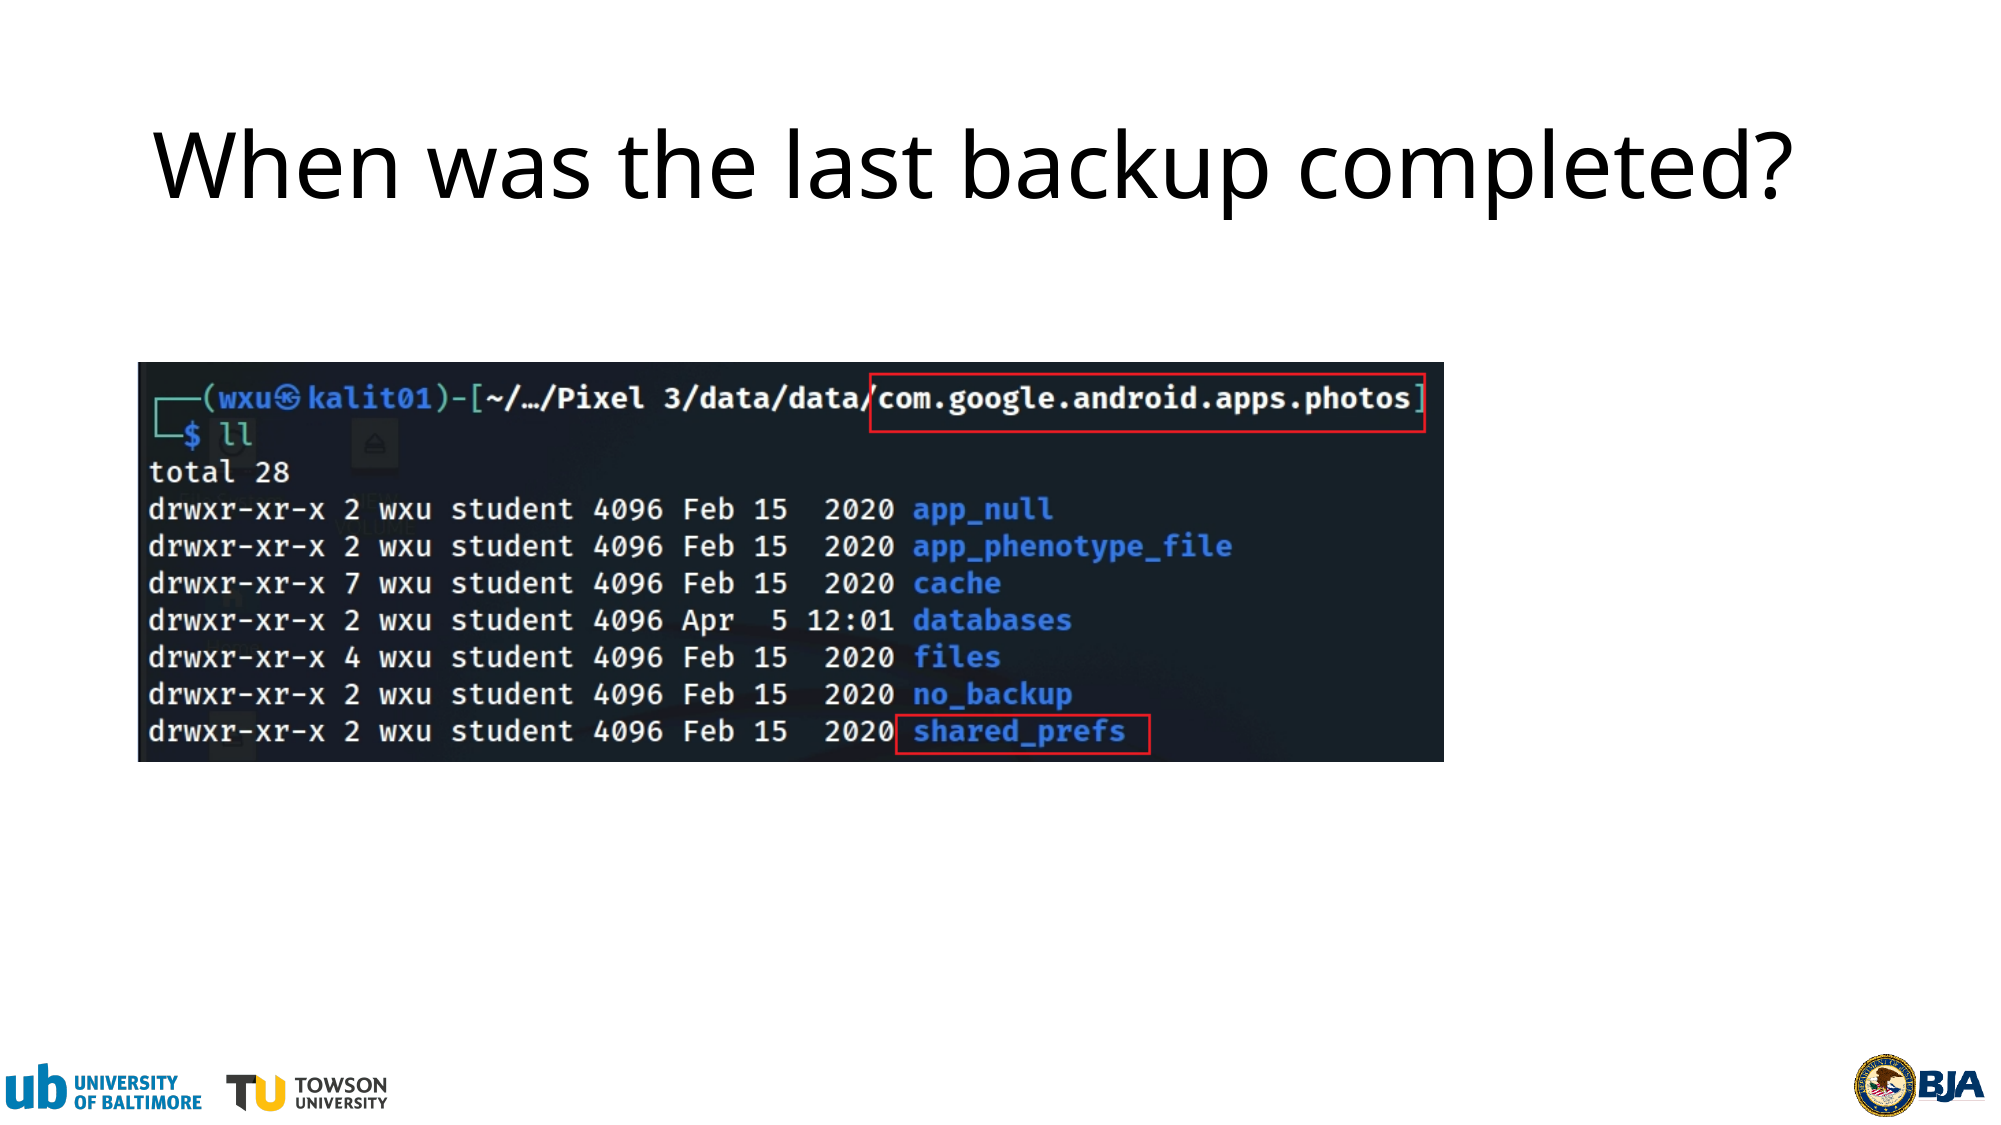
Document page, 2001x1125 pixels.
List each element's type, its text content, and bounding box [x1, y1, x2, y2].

picture [137, 362, 1444, 763]
picture [0, 1031, 407, 1125]
title When was the last backup completed? [137, 59, 1863, 278]
picture [1854, 1054, 1986, 1117]
